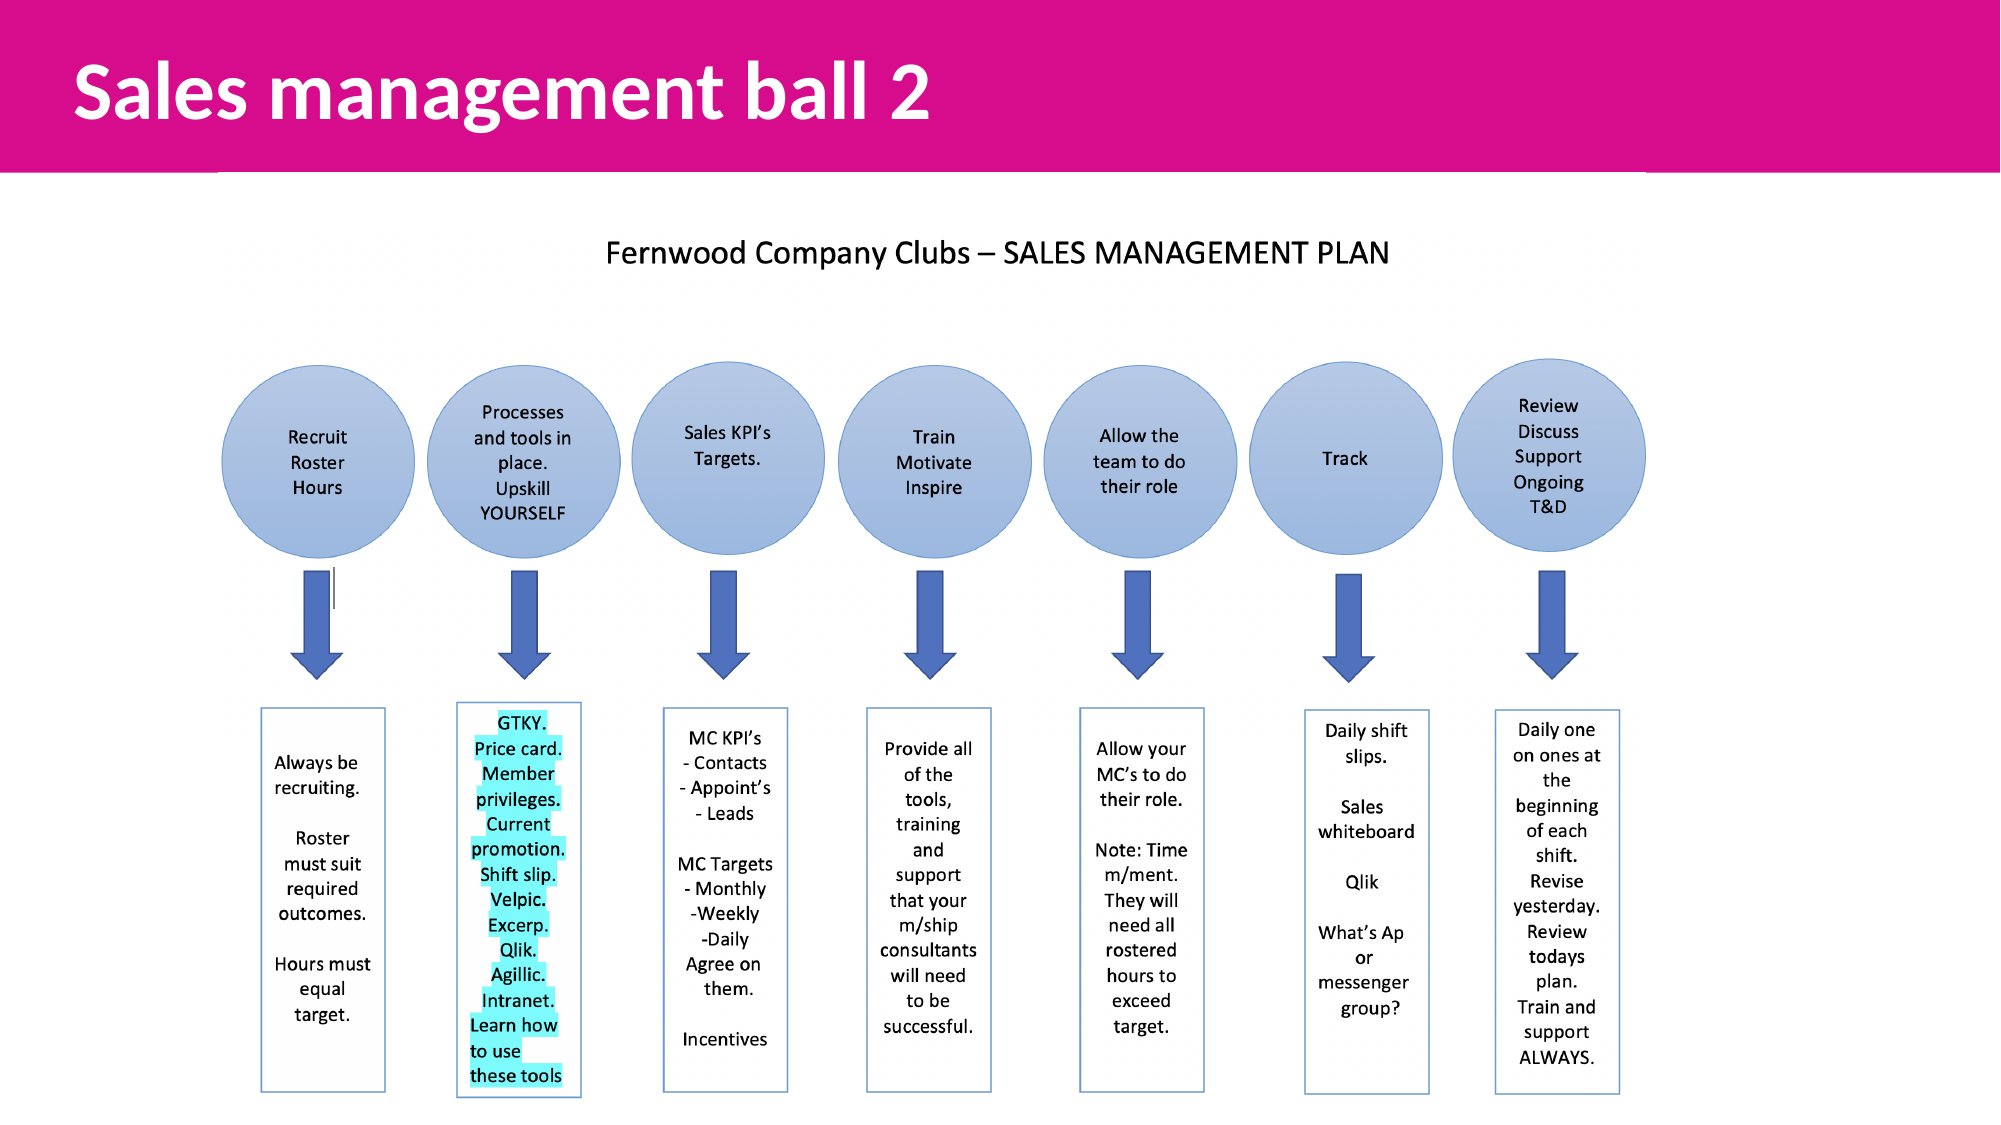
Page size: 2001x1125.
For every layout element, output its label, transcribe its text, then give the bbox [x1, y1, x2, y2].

list Sales management ball 2 [0, 0, 2000, 173]
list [218, 172, 1646, 1125]
